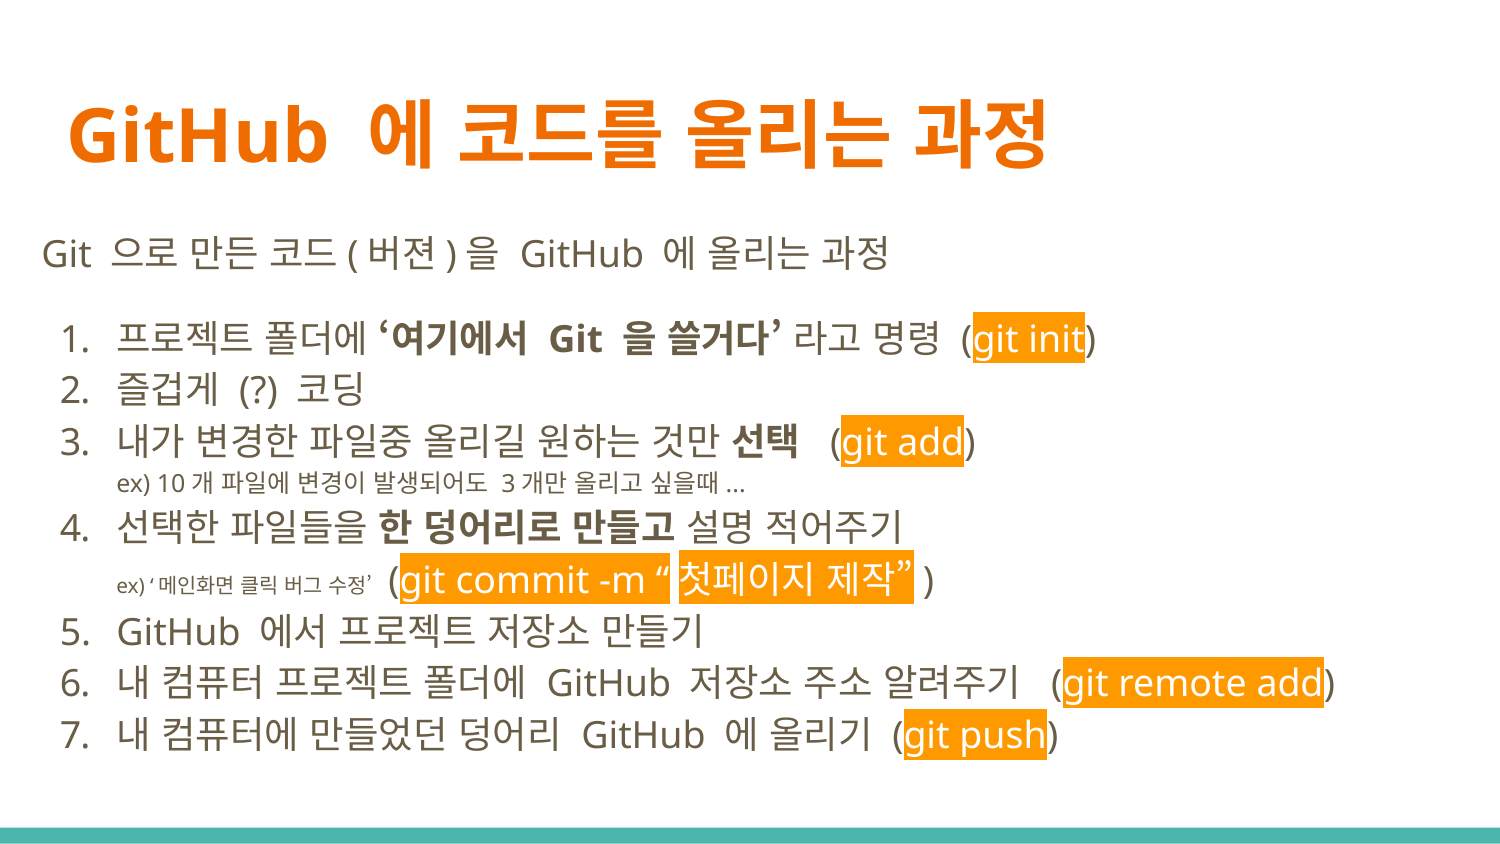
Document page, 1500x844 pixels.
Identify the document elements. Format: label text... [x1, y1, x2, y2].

title GitHub 에 코드를 올리는 과정 [51, 72, 1449, 189]
list Git 으로 만든 코드(버젼)을 GitHub 에 올리는 과정 프로젝트 폴더에 ‘여기에서 Git 을 쓸거다’ 라고 명령 (git init) 즐겁게 (?) 코딩 내가 변경한 파일중 올리길 원하는 것만 선택 (git add) ex) 10개 파일에 변경이 발생되어도 3개만 올리고 싶을때... 선택한 파일들을 한 덩어리로 만들고 설명 적어주기 ex) ‘메인화면 클릭 버그 수정’ (git commit -m “첫페이지 제작”) GitHub 에서 프로젝트 저장소 만들기 내 컴퓨터 프로젝트 폴더에 GitHub 저장소 주소 알려주기 (git remote add) 내 컴퓨터에 만들었던 덩어리 GitHub 에 올리기 (git push) [26, 207, 1487, 750]
